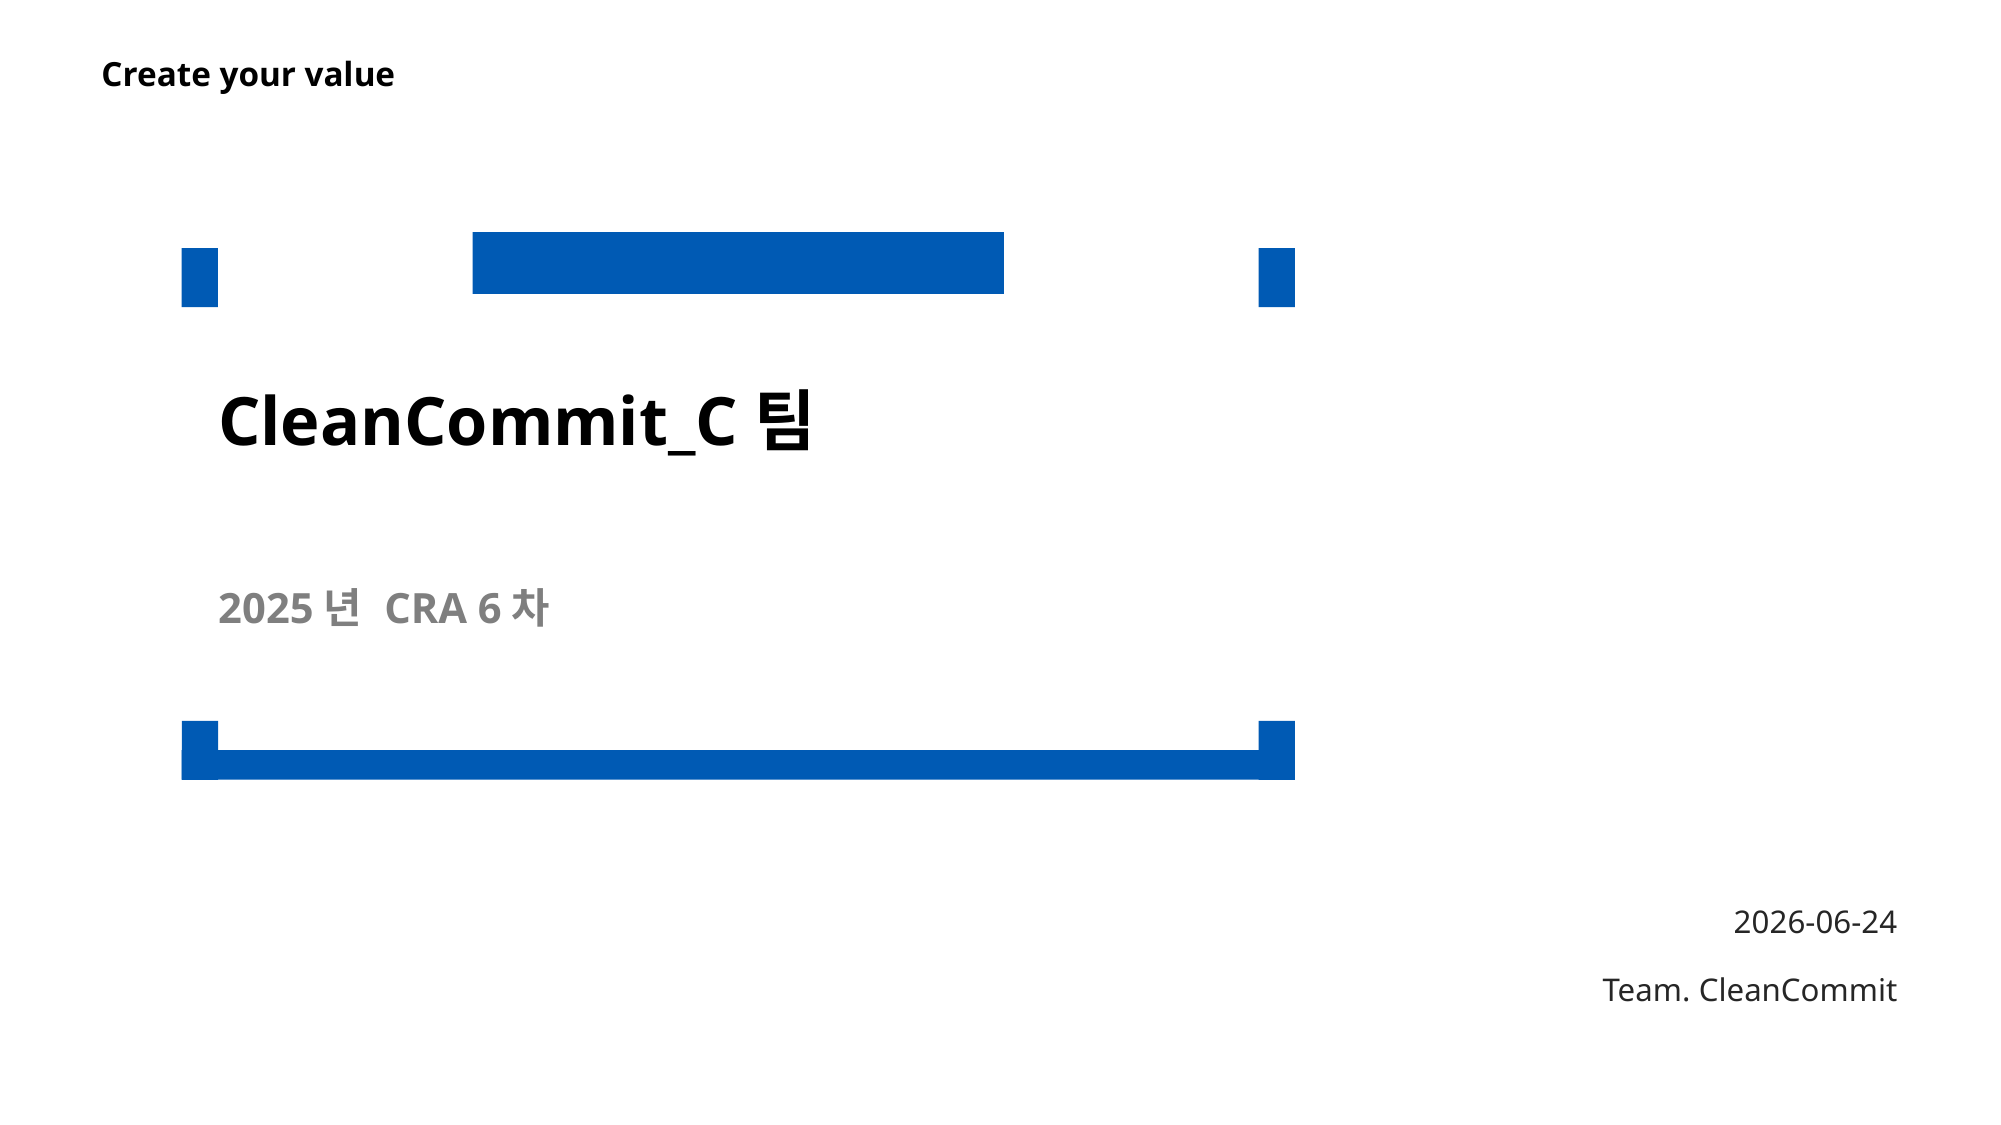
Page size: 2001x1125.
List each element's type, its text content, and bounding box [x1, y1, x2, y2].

list 2026-06-24 Team. CleanCommit [1258, 869, 1913, 1016]
list 2025년 CRA 6차 [218, 550, 1255, 669]
list CleanCommit_C팀 [218, 320, 1255, 528]
